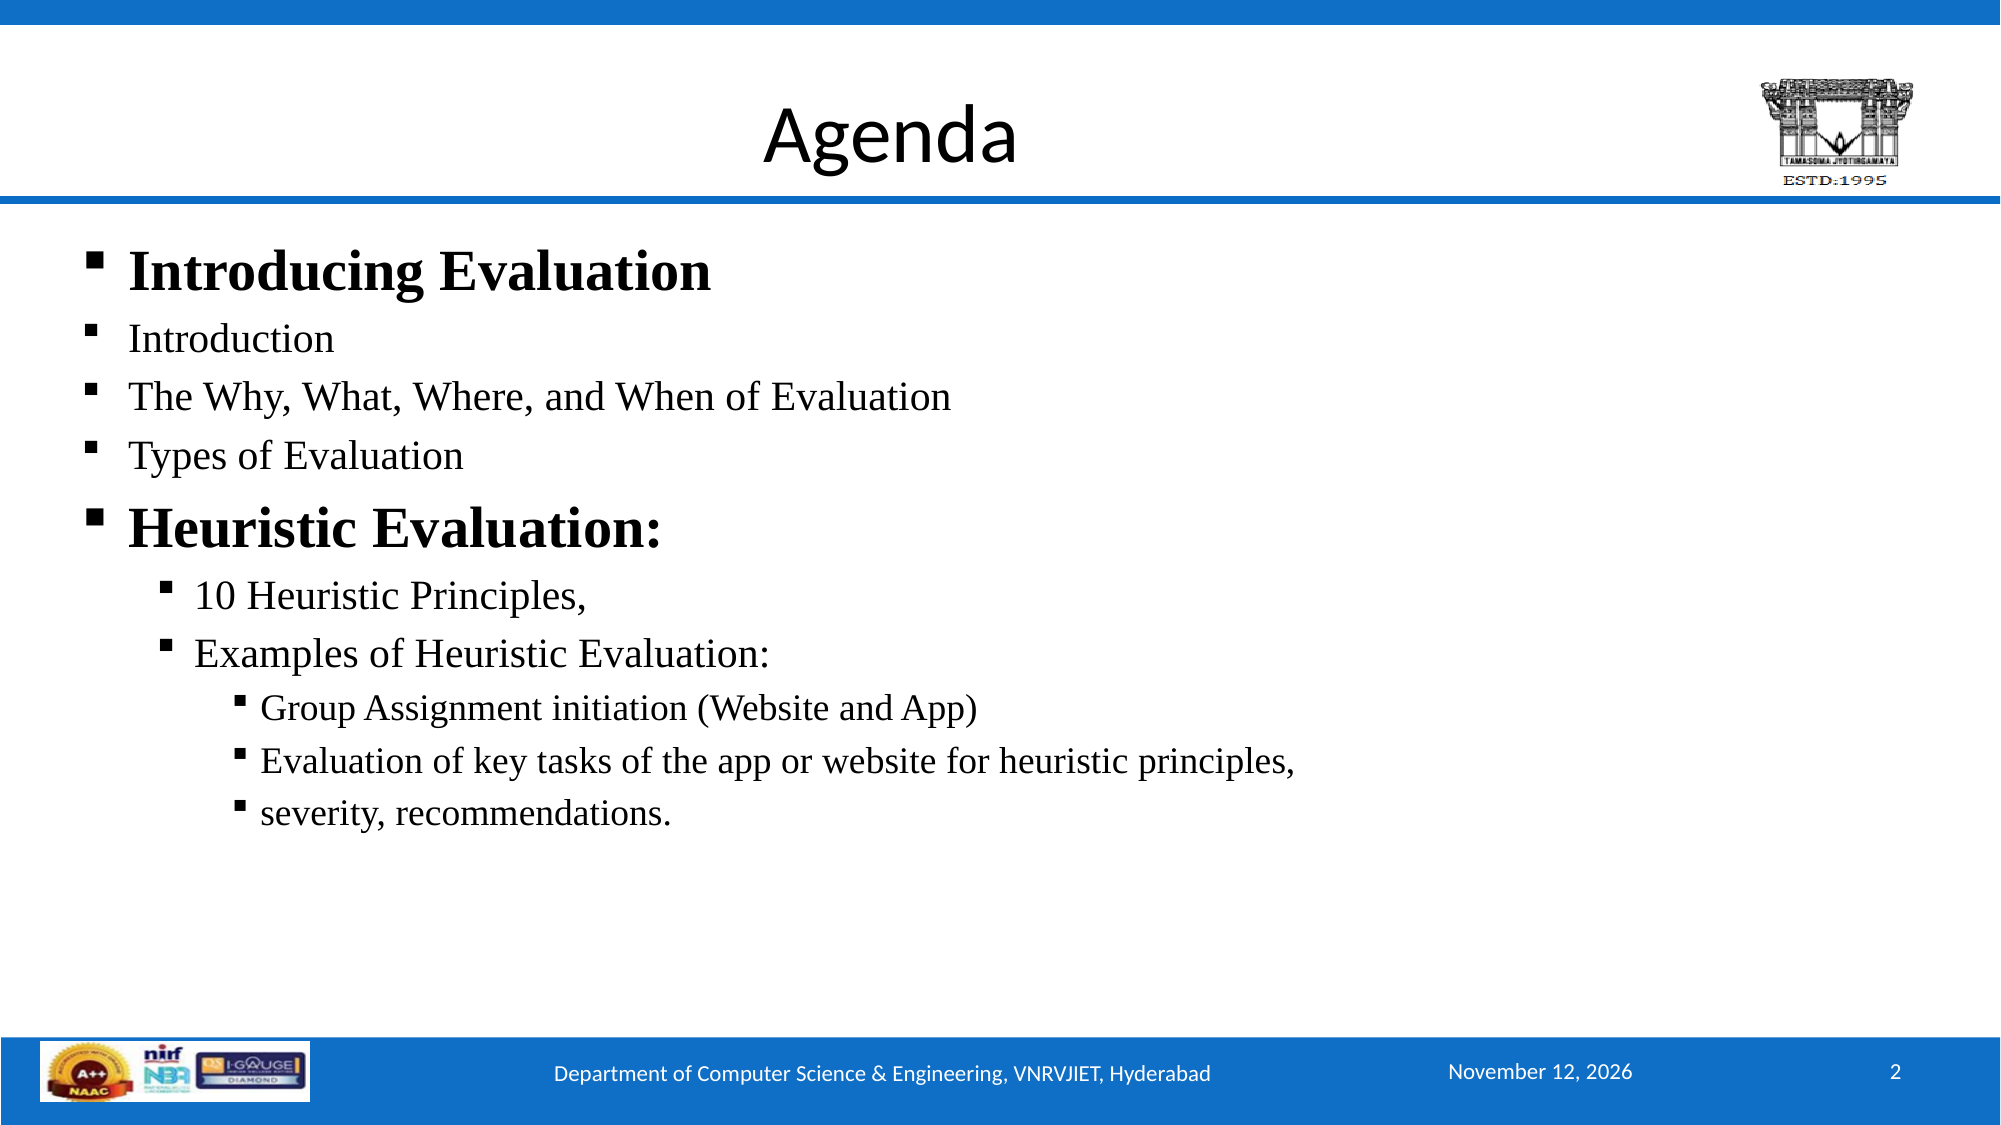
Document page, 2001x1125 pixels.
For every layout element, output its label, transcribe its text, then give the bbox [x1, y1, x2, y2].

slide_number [1433, 1040, 1734, 1100]
picture [40, 1041, 310, 1102]
slide_number 2 [1749, 1040, 1917, 1100]
title Agenda [33, 57, 1750, 200]
list Introducing Evaluation Introduction The Why, What, Where, and When of Evaluation Types of Evaluation Heuristic Evaluation: 10 Heuristic Principles, Examples of Heuristic Evaluation: Group Assignment initiation (Website and App) Evaluation of key tasks of the app or website for heuristic principles, severity, recommendations. [66, 224, 1917, 1013]
footer Department of Computer Science & Engineering, VNRVJIET, Hyderabad [333, 1041, 1434, 1102]
picture [1750, 70, 1934, 194]
